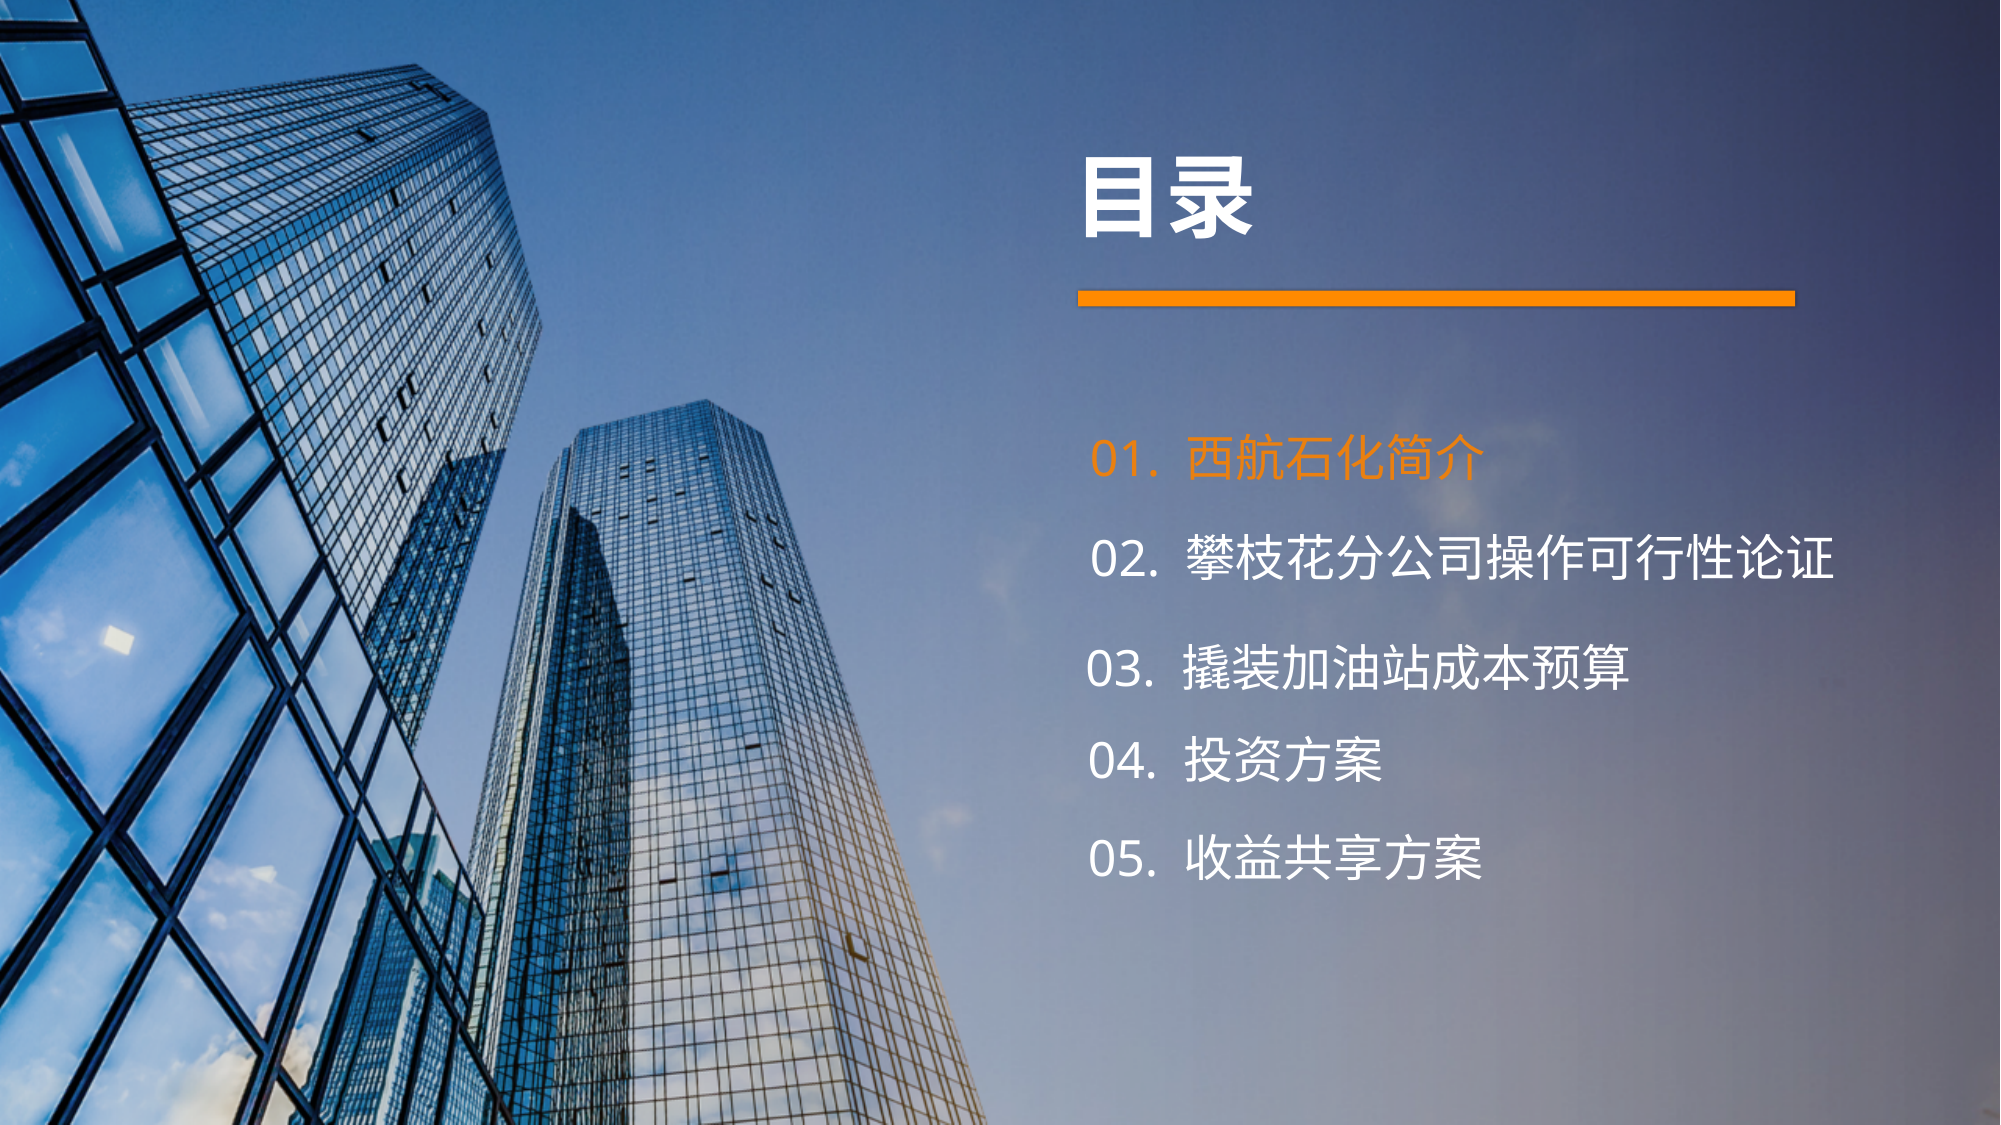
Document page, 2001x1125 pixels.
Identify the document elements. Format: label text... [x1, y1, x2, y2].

picture [0, 0, 2000, 1125]
text_box 03. 撬装加油站成本预算 [1070, 616, 1947, 704]
text_box 01. 西航石化简介 [1075, 419, 1795, 495]
text_box 目录 [1073, 160, 1819, 249]
text_box 02. 攀枝花分公司操作可行性论证 [1075, 518, 1939, 595]
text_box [1078, 290, 1796, 307]
text_box 04. 投资方案 [1072, 721, 1936, 797]
text_box 05. 收益共享方案 [1073, 818, 1936, 895]
